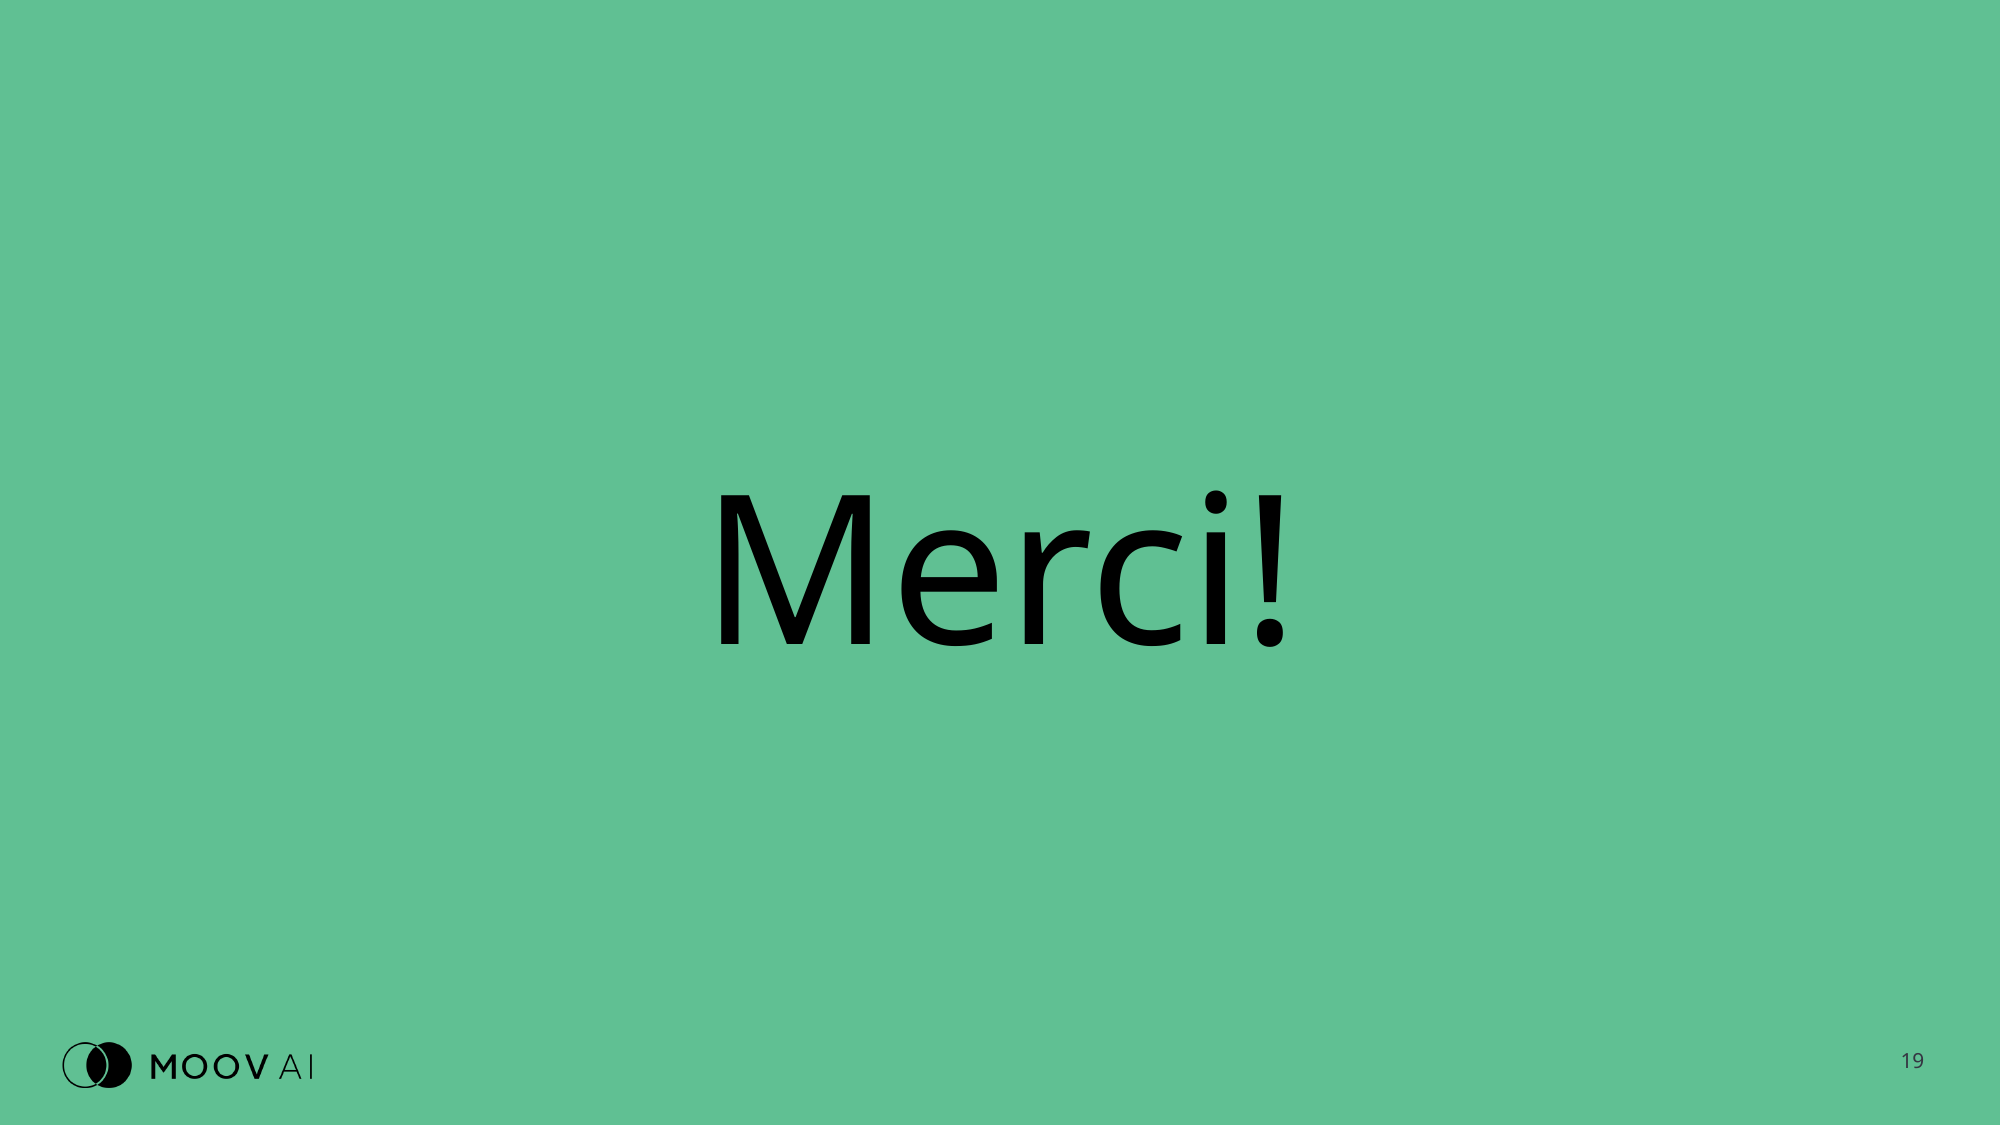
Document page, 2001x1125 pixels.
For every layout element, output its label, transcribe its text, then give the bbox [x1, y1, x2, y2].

slide_number 19 [1887, 1041, 1938, 1082]
picture [60, 1042, 314, 1088]
text_box Merci! [598, 428, 1402, 694]
